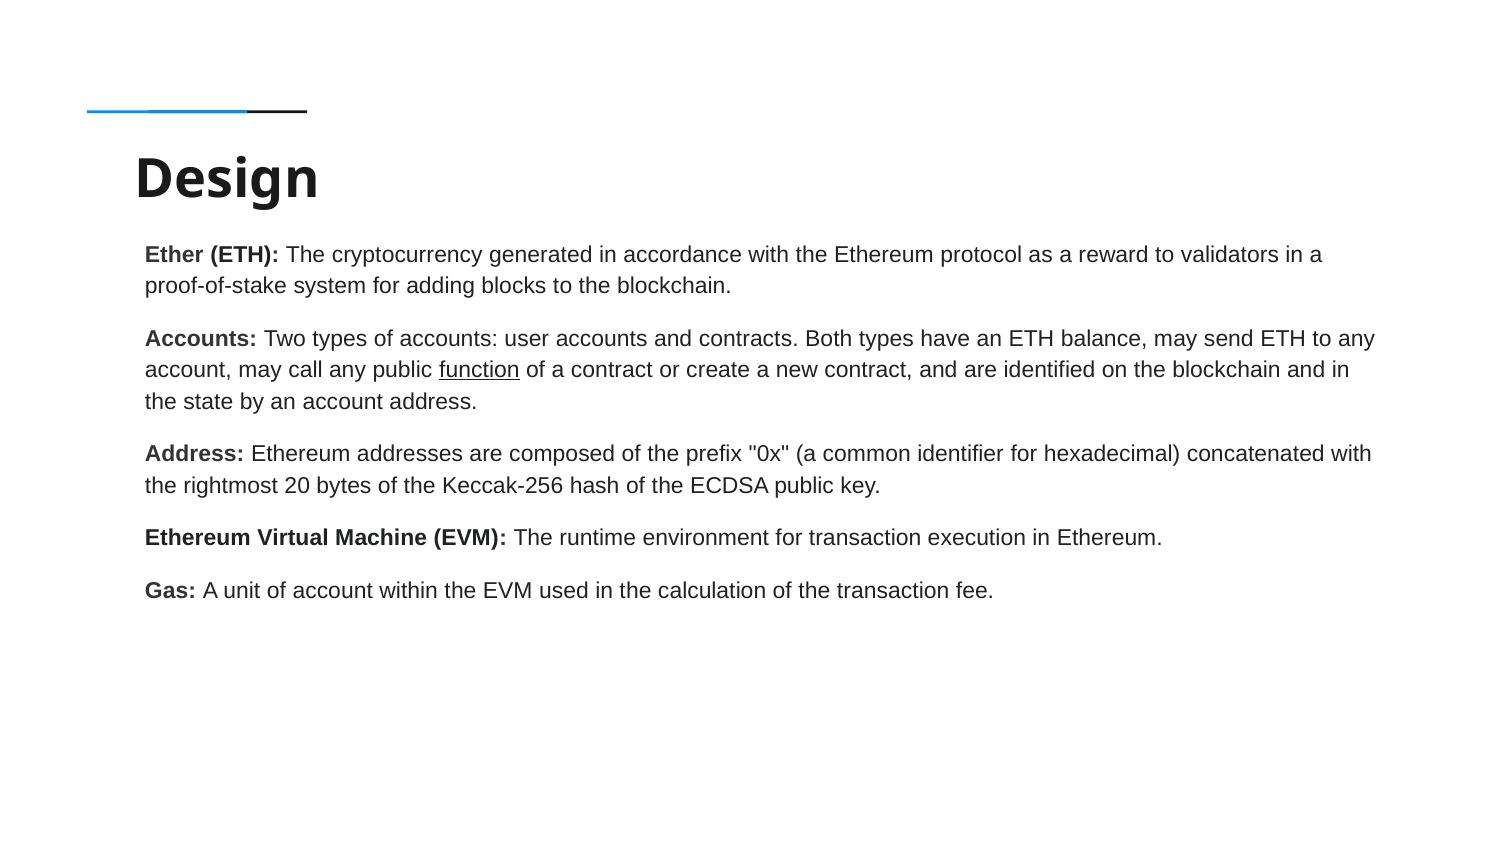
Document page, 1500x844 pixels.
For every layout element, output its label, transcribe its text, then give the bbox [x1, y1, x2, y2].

text_box Ether (ETH): The cryptocurrency generated in accordance with the Ethereum protocol as a reward to validators in a proof-of-stake system for adding blocks to the blockchain. Accounts: Two types of accounts: user accounts and contracts. Both types have an ETH balance, may send ETH to any account, may call any public function of a contract or create a new contract, and are identified on the blockchain and in the state by an account address. Address: Ethereum addresses are composed of the prefix "0x" (a common identifier for hexadecimal) concatenated with the rightmost 20 bytes of the Keccak-256 hash of the ECDSA public key. Ethereum Virtual Machine (EVM): The runtime environment for transaction execution in Ethereum. Gas: A unit of account within the EVM used in the calculation of the transaction fee. [130, 220, 1392, 582]
text_box Design [119, 128, 818, 221]
